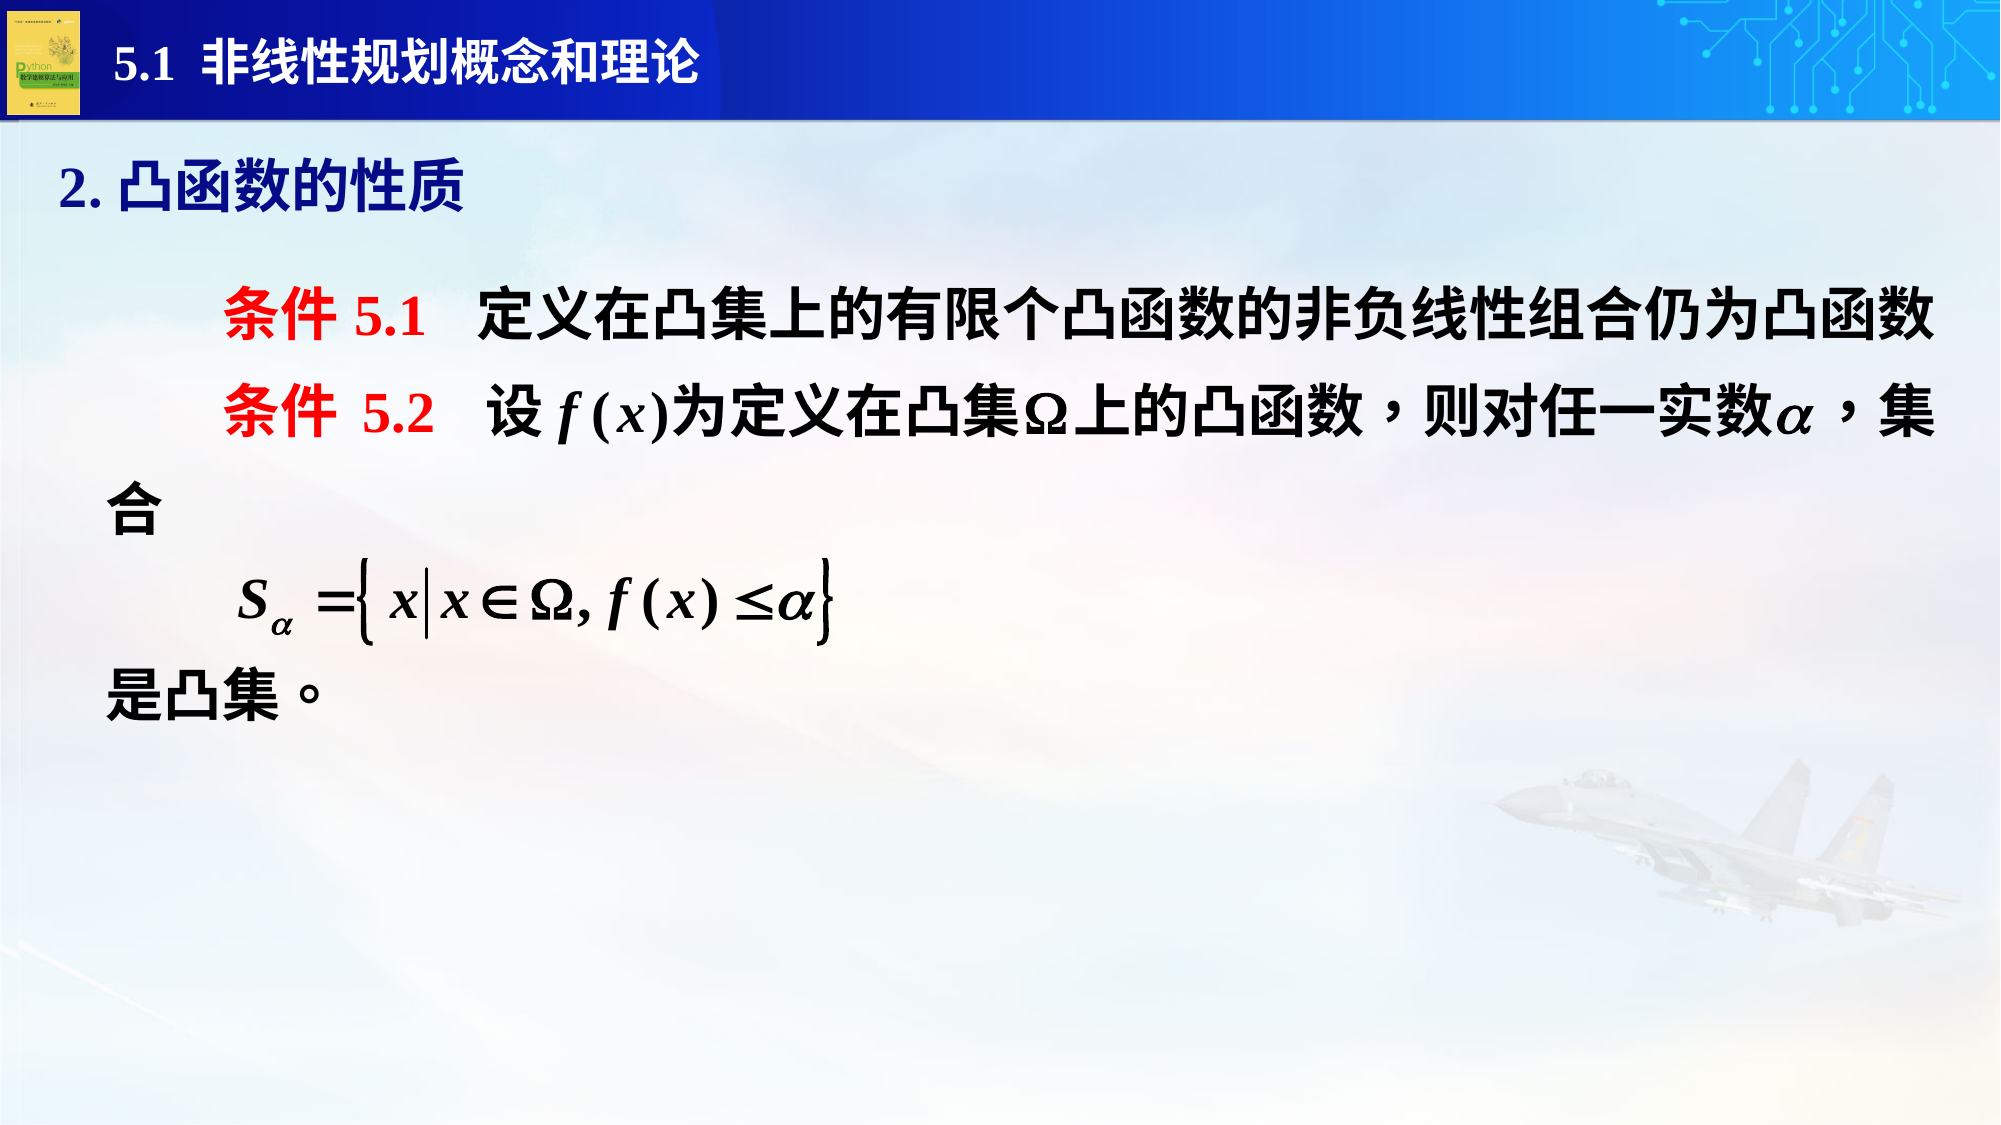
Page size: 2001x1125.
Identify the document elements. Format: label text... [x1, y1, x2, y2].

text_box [105, 266, 1937, 1037]
picture [0, 0, 2001, 1125]
list 2.凸函数的性质 [44, 149, 1020, 253]
